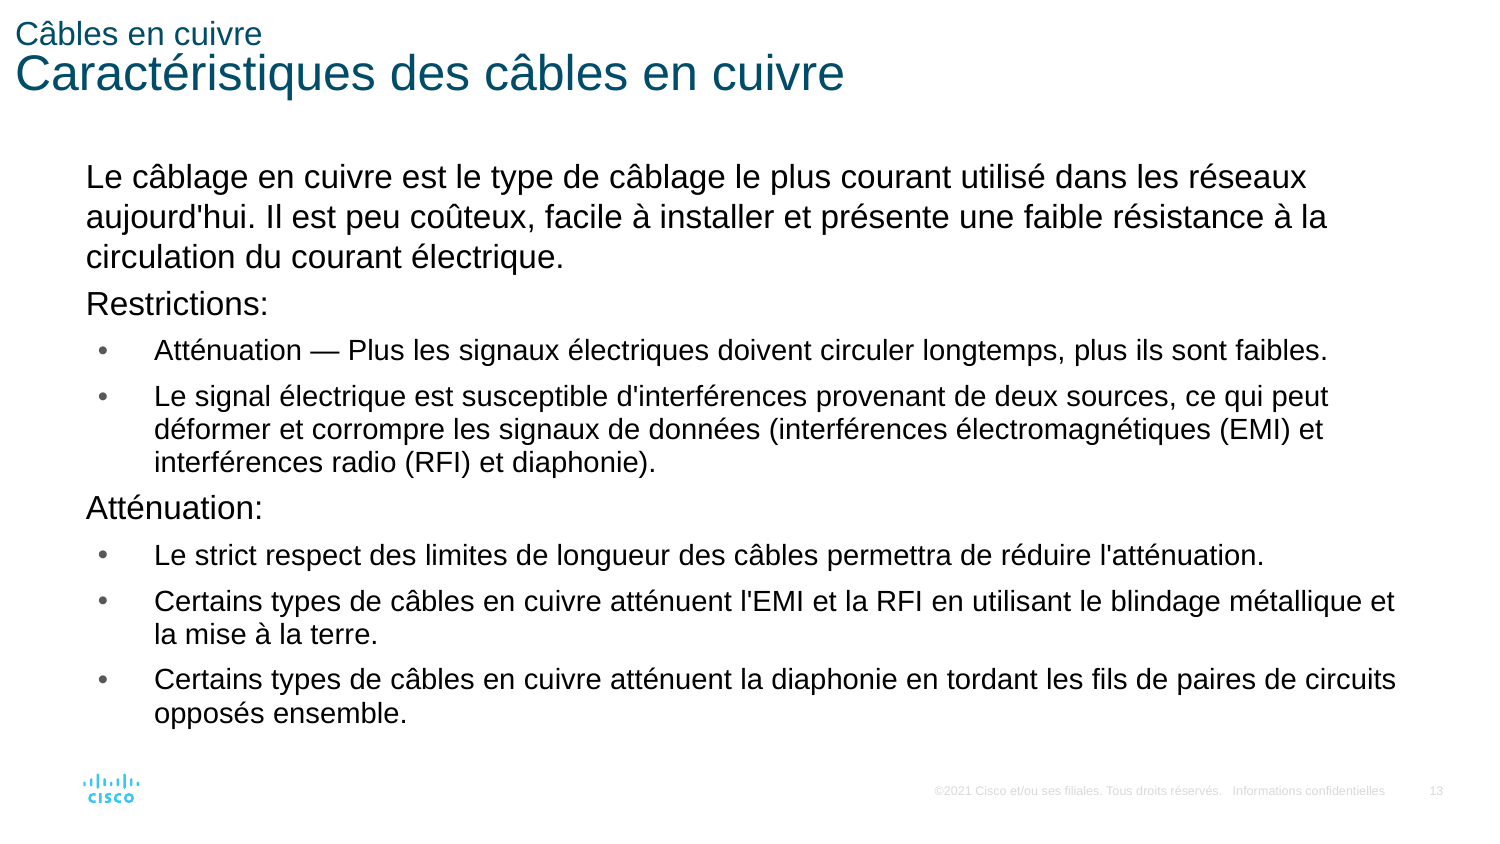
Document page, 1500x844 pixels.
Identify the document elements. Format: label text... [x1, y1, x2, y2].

title Câbles en cuivre Caractéristiques des câbles en cuivre [0, 0, 1369, 121]
list Le câblage en cuivre est le type de câblage le plus courant utilisé dans les réseaux aujourd'hui. Il est peu coûteux, facile à installer et présente une faible résistance à la circulation du courant électrique. Restrictions: Atténuation — Plus les signaux électriques doivent circuler longtemps, plus ils sont faibles. Le signal électrique est susceptible d'interférences provenant de deux sources, ce qui peut déformer et corrompre les signaux de données (interférences électromagnétiques (EMI) et interférences radio (RFI) et diaphonie). Atténuation: Le strict respect des limites de longueur des câbles permettra de réduire l'atténuation. Certains types de câbles en cuivre atténuent l'EMI et la RFI en utilisant le blindage métallique et la mise à la terre. Certains types de câbles en cuivre atténuent la diaphonie en tordant les fils de paires de circuits opposés ensemble. [70, 147, 1430, 724]
